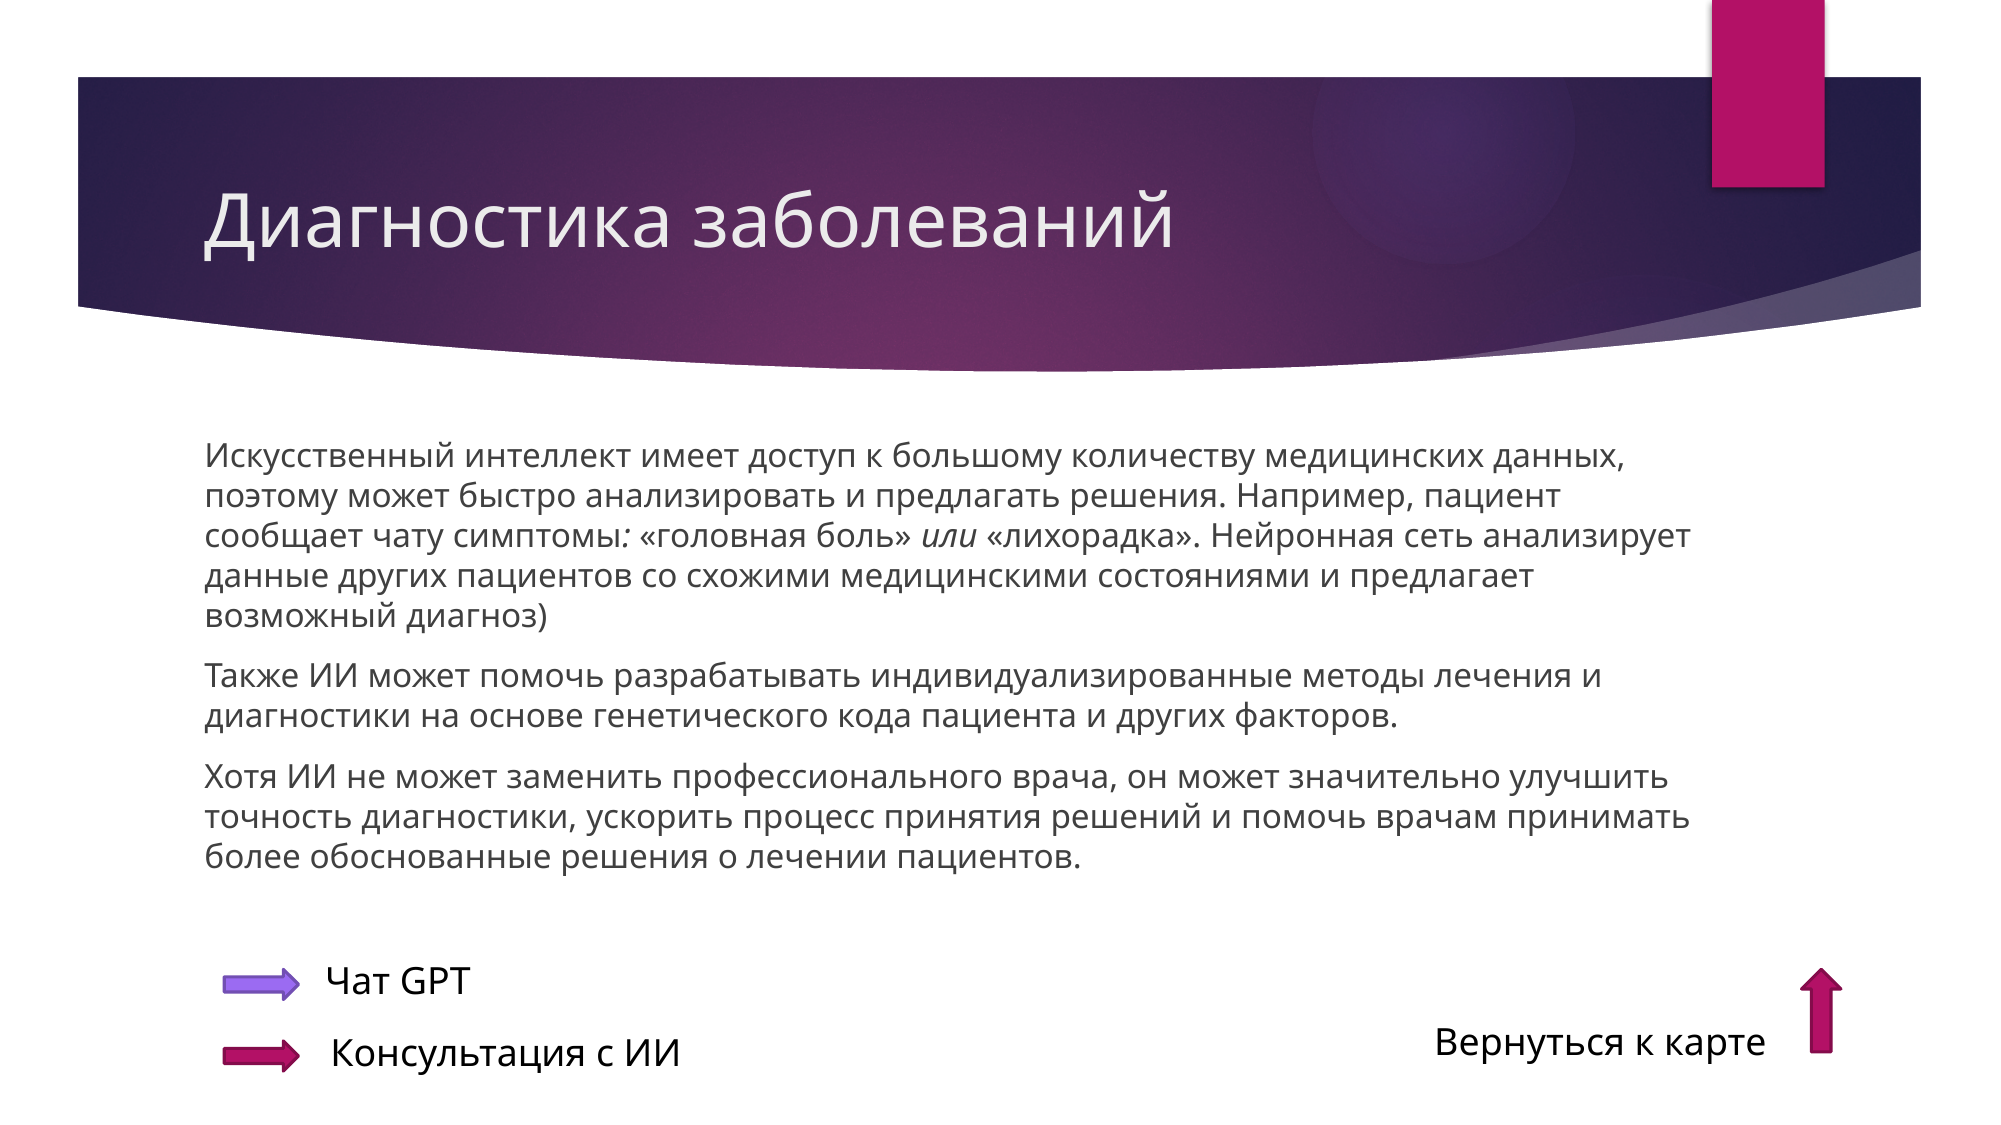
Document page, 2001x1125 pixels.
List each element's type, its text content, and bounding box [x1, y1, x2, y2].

list Искусственный интеллект имеет доступ к большому количеству медицинских данных, поэтому может быстро анализировать и предлагать решения. Например, пациент сообщает чату симптомы: «головная боль» или «лихорадка». Нейронная сеть анализирует данные других пациентов со схожими медицинскими состояниями и предлагает возможный диагноз) Также ИИ может помочь разрабатывать индивидуализированные методы лечения и диагностики на основе генетического кода пациента и других факторов. Хотя ИИ не может заменить профессионального врача, он может значительно улучшить точность диагностики, ускорить процесс принятия решений и помочь врачам принимать более обоснованные решения о лечении пациентов. [189, 427, 1741, 911]
text_box [1800, 968, 1843, 1054]
text_box [222, 1039, 300, 1073]
text_box Консультация с ИИ [315, 1021, 697, 1082]
text_box Чат GPT [310, 949, 496, 1010]
text_box Вернуться к карте [1419, 1010, 1782, 1071]
title Диагностика заболеваний [189, 159, 1627, 276]
text_box [222, 967, 300, 1001]
